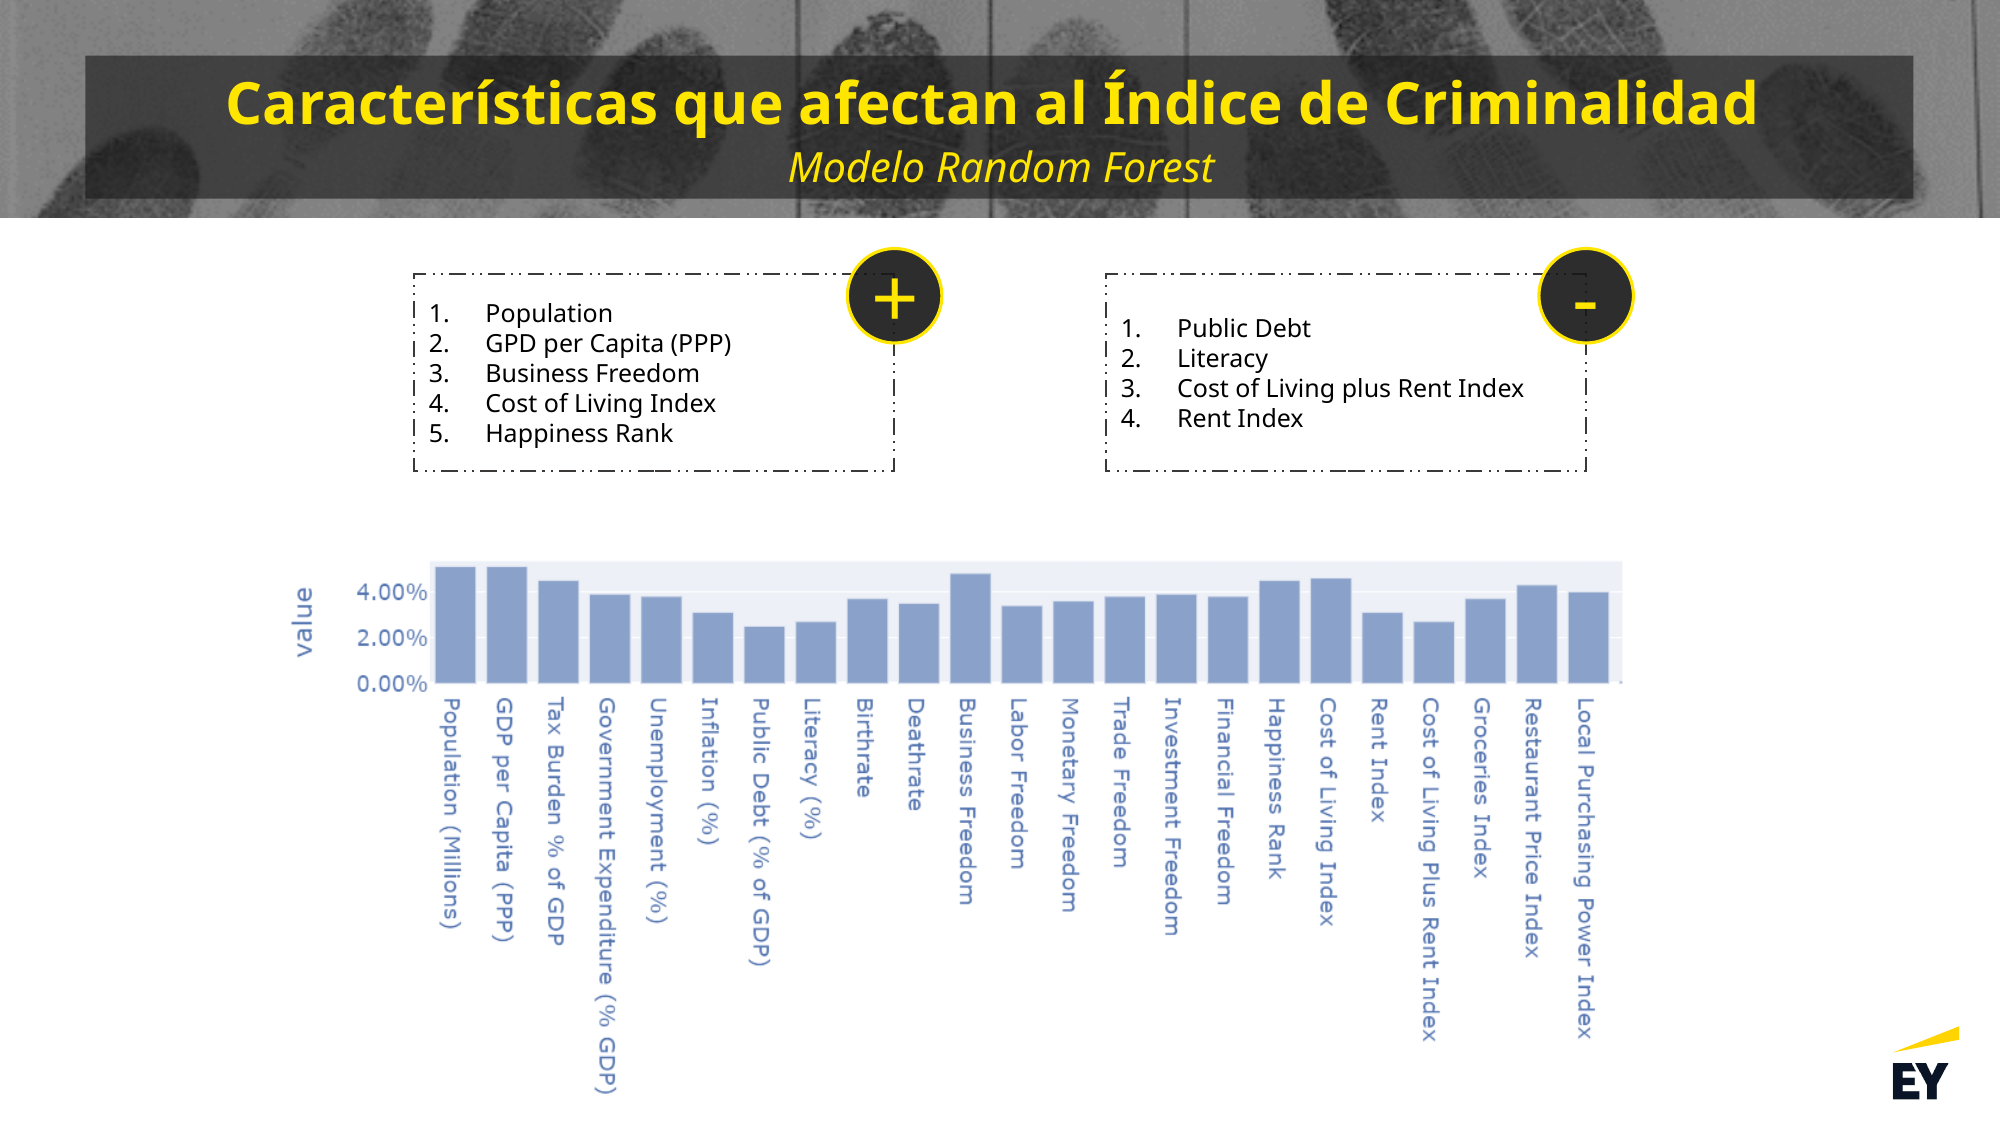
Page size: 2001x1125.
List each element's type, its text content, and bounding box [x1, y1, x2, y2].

picture [0, 0, 2000, 218]
text_box Public Debt Literacy Cost of Living plus Rent Index Rent Index [1105, 273, 1587, 472]
text_box - [1537, 247, 1635, 345]
picture [281, 501, 1638, 1105]
text_box Population GPD per Capita (PPP) Business Freedom Cost of Living Index Happiness Rank [413, 273, 895, 472]
text_box + [846, 247, 943, 345]
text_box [1892, 1026, 1975, 1104]
